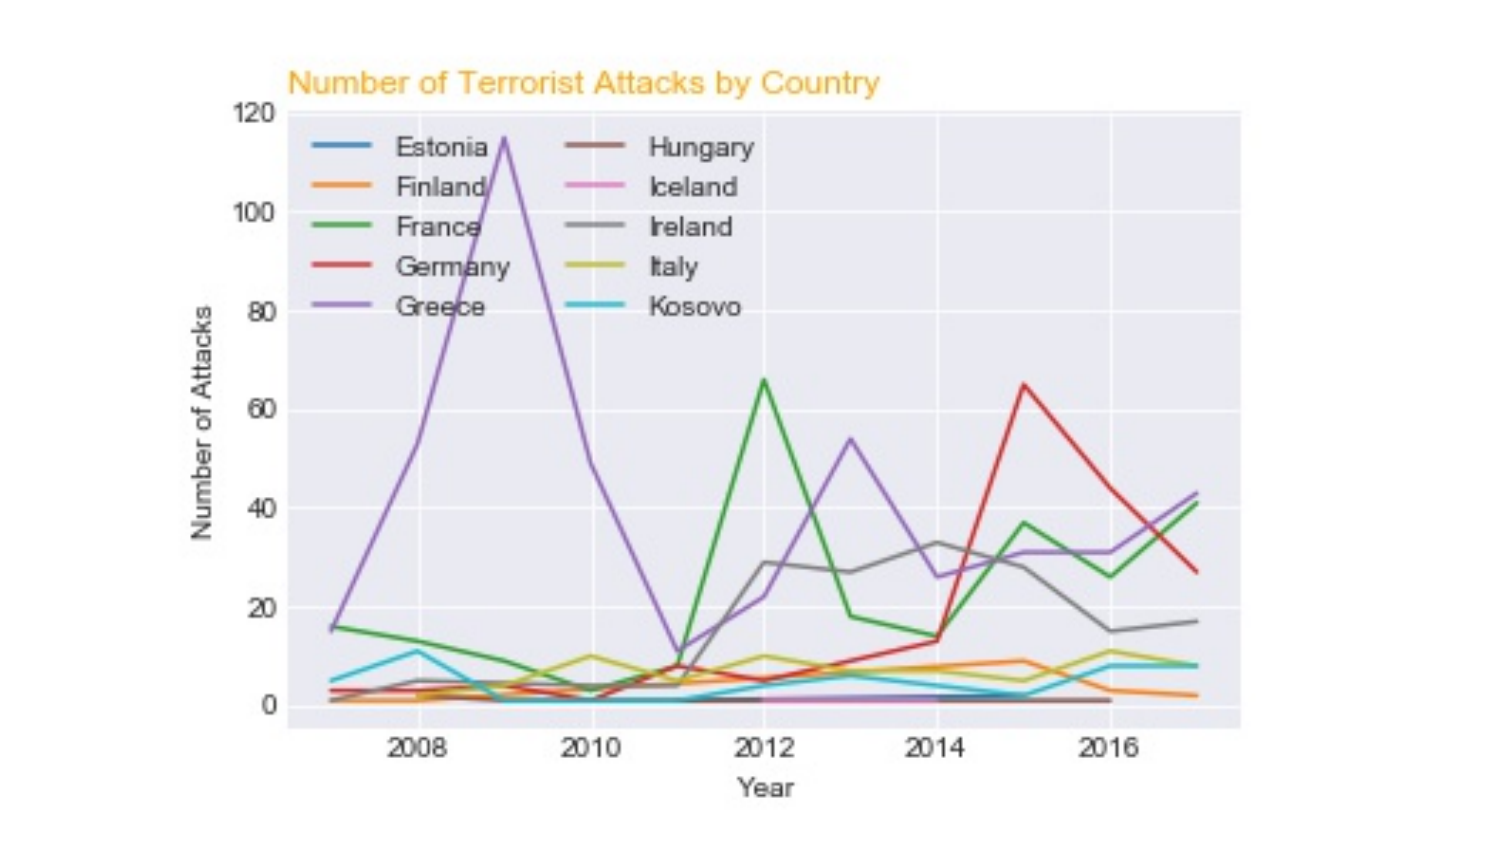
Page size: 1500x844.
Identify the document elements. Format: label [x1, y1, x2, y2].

picture [135, 12, 1365, 832]
